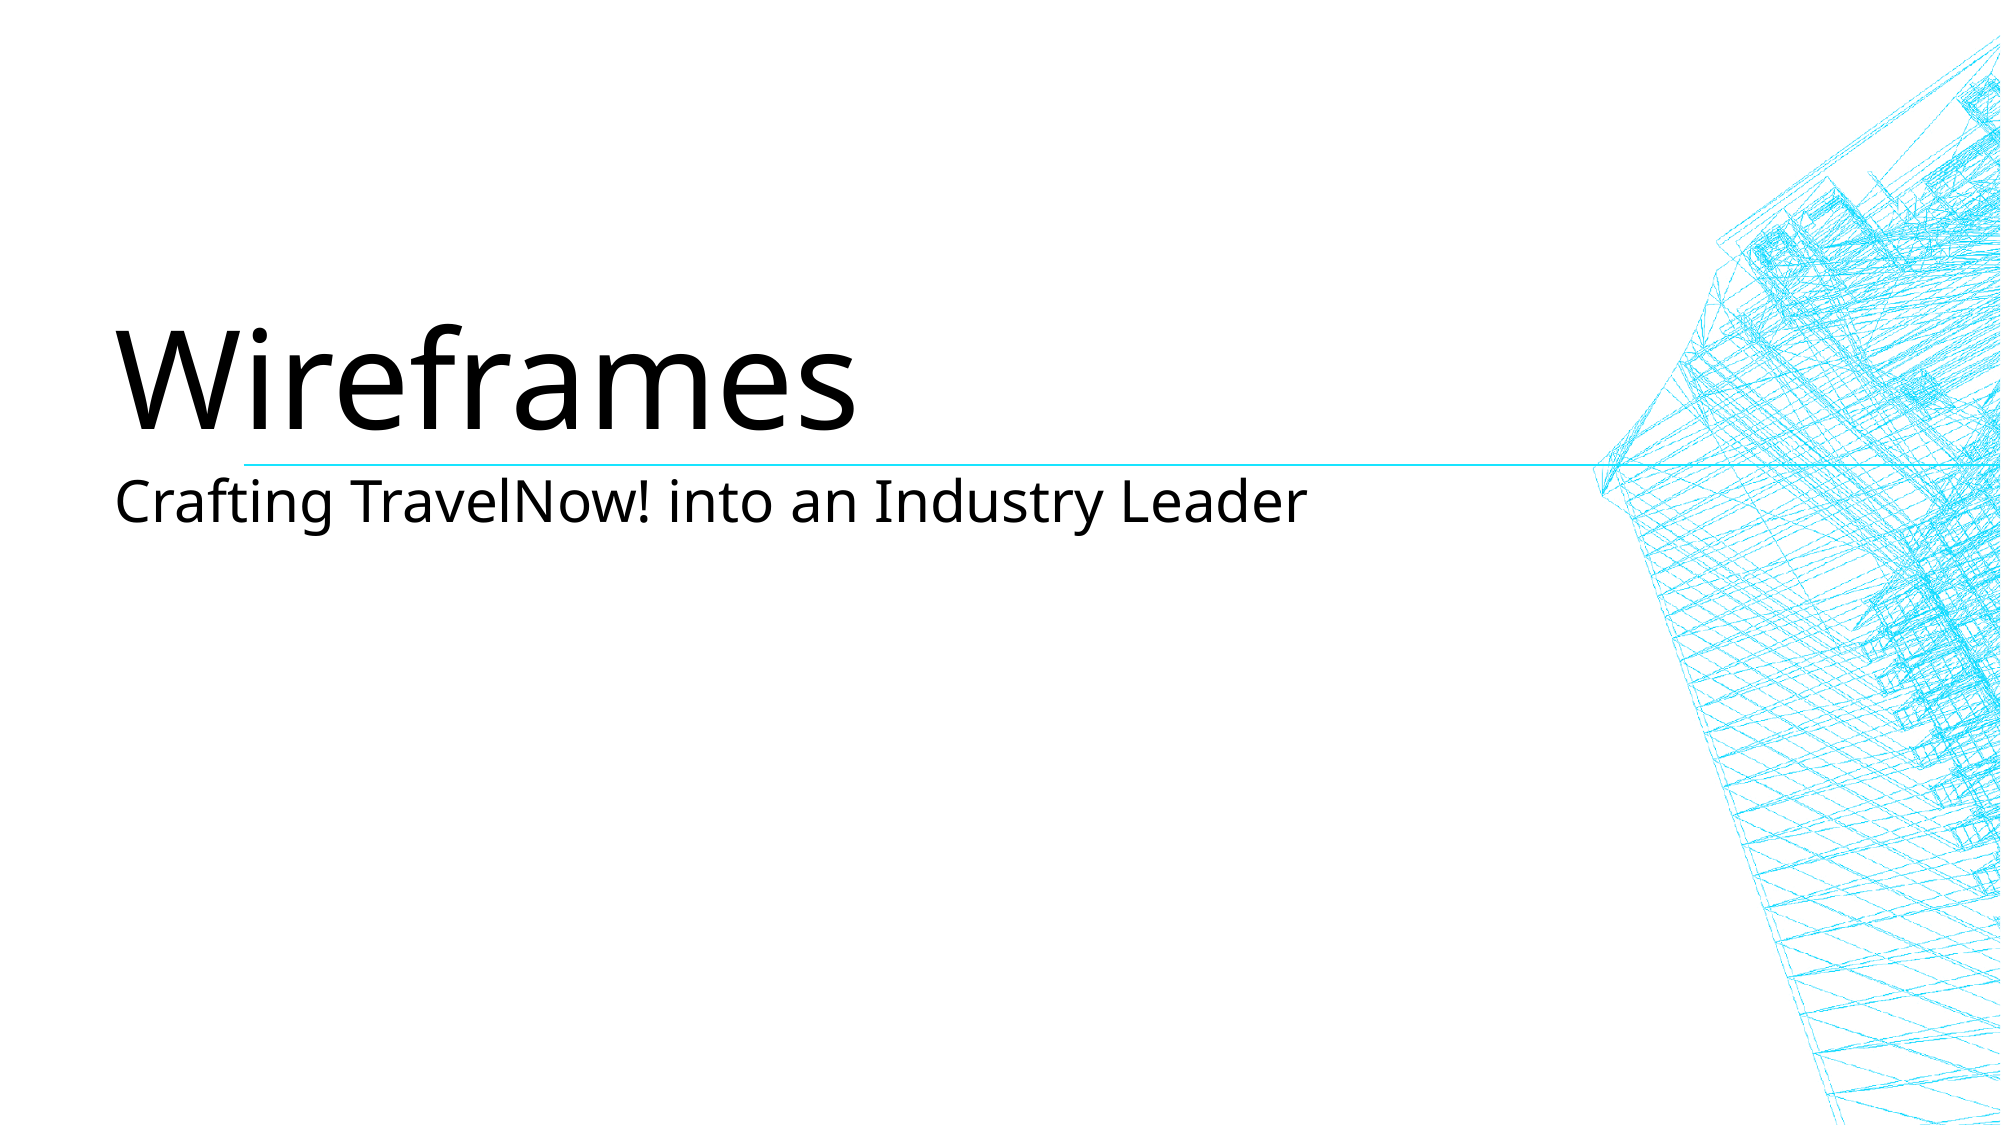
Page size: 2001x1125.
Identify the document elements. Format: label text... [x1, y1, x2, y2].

list Crafting TravelNow! into an Industry Leader [99, 464, 1525, 645]
title Wireframes [99, 135, 1525, 464]
picture [0, 0, 2001, 1125]
